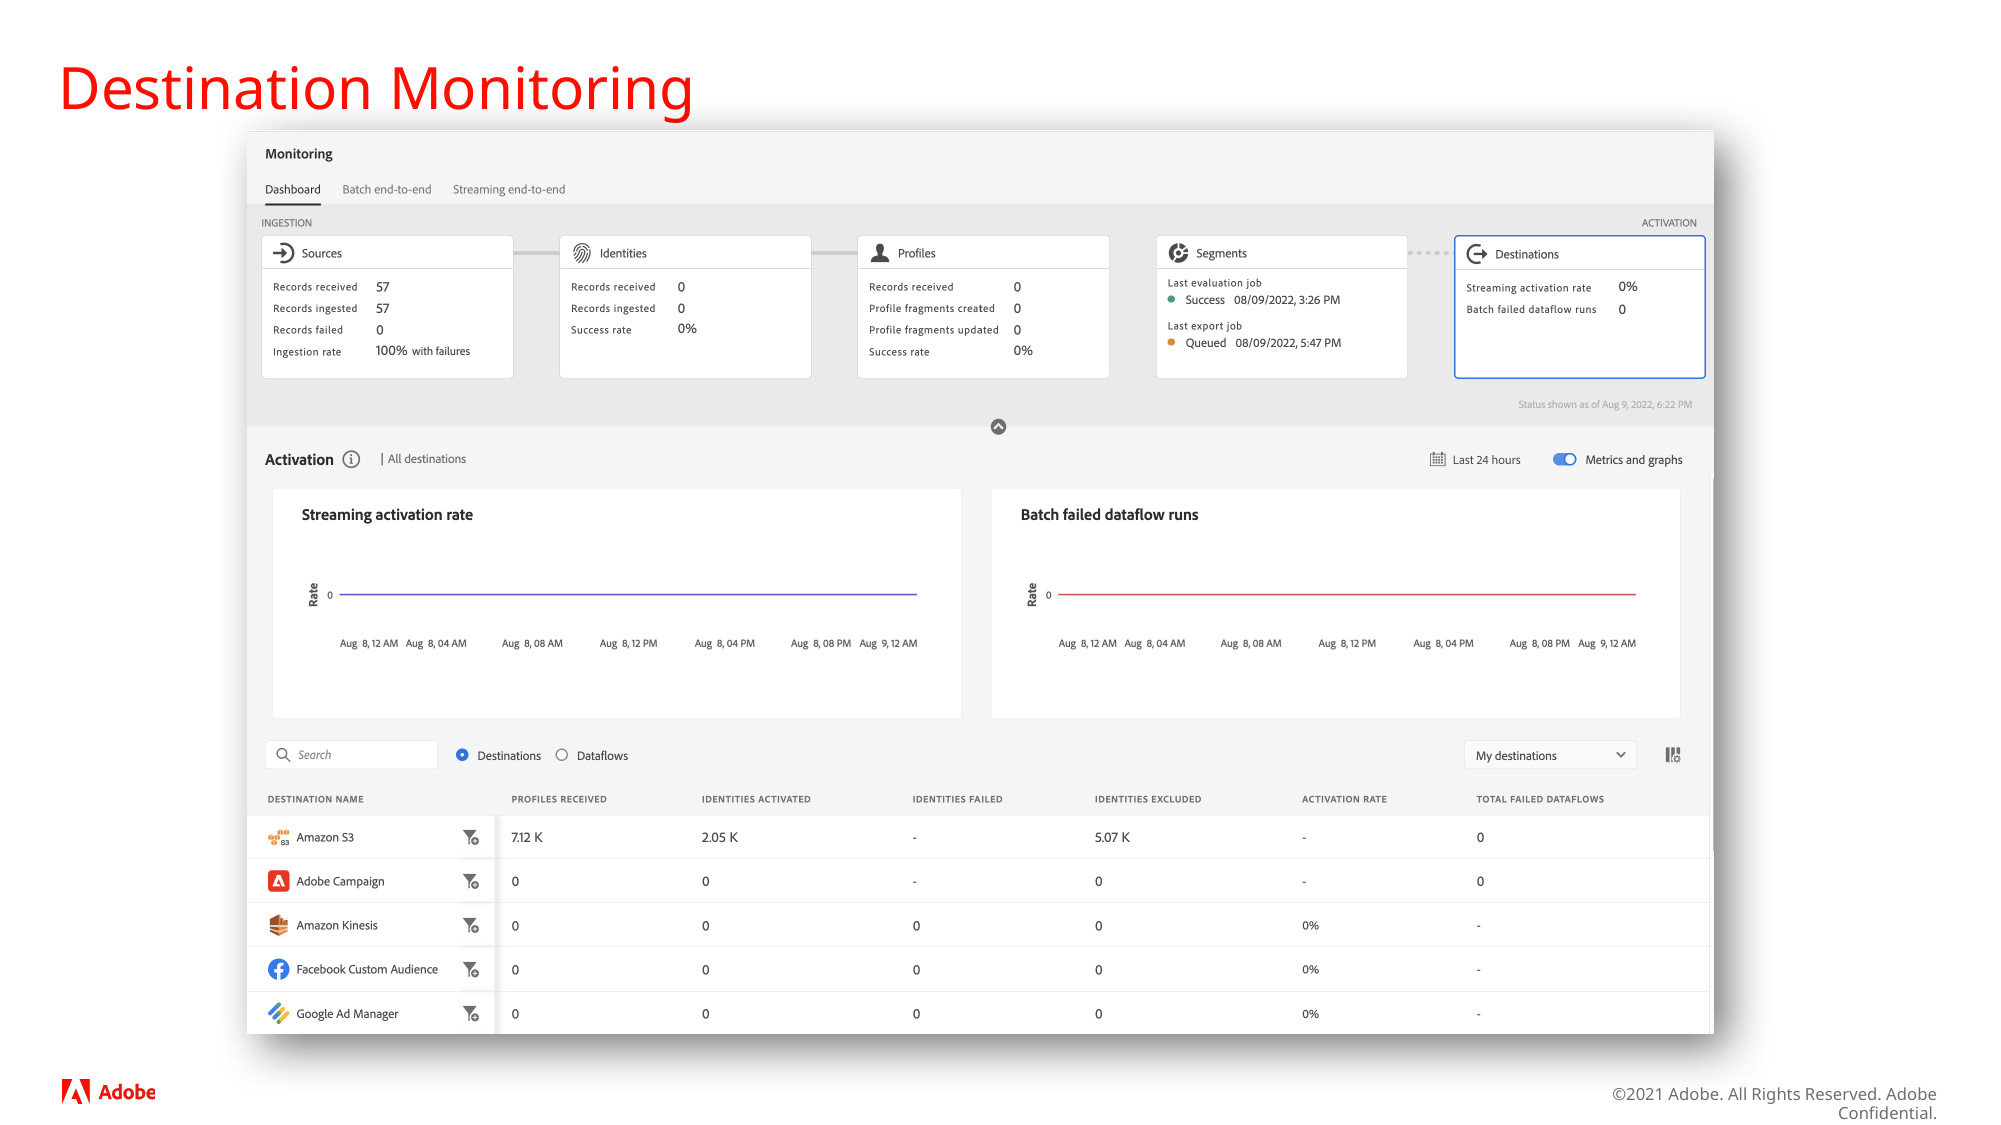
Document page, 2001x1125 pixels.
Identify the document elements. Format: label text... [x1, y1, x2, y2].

picture [246, 130, 1714, 1034]
title Destination Monitoring [51, 51, 1937, 158]
